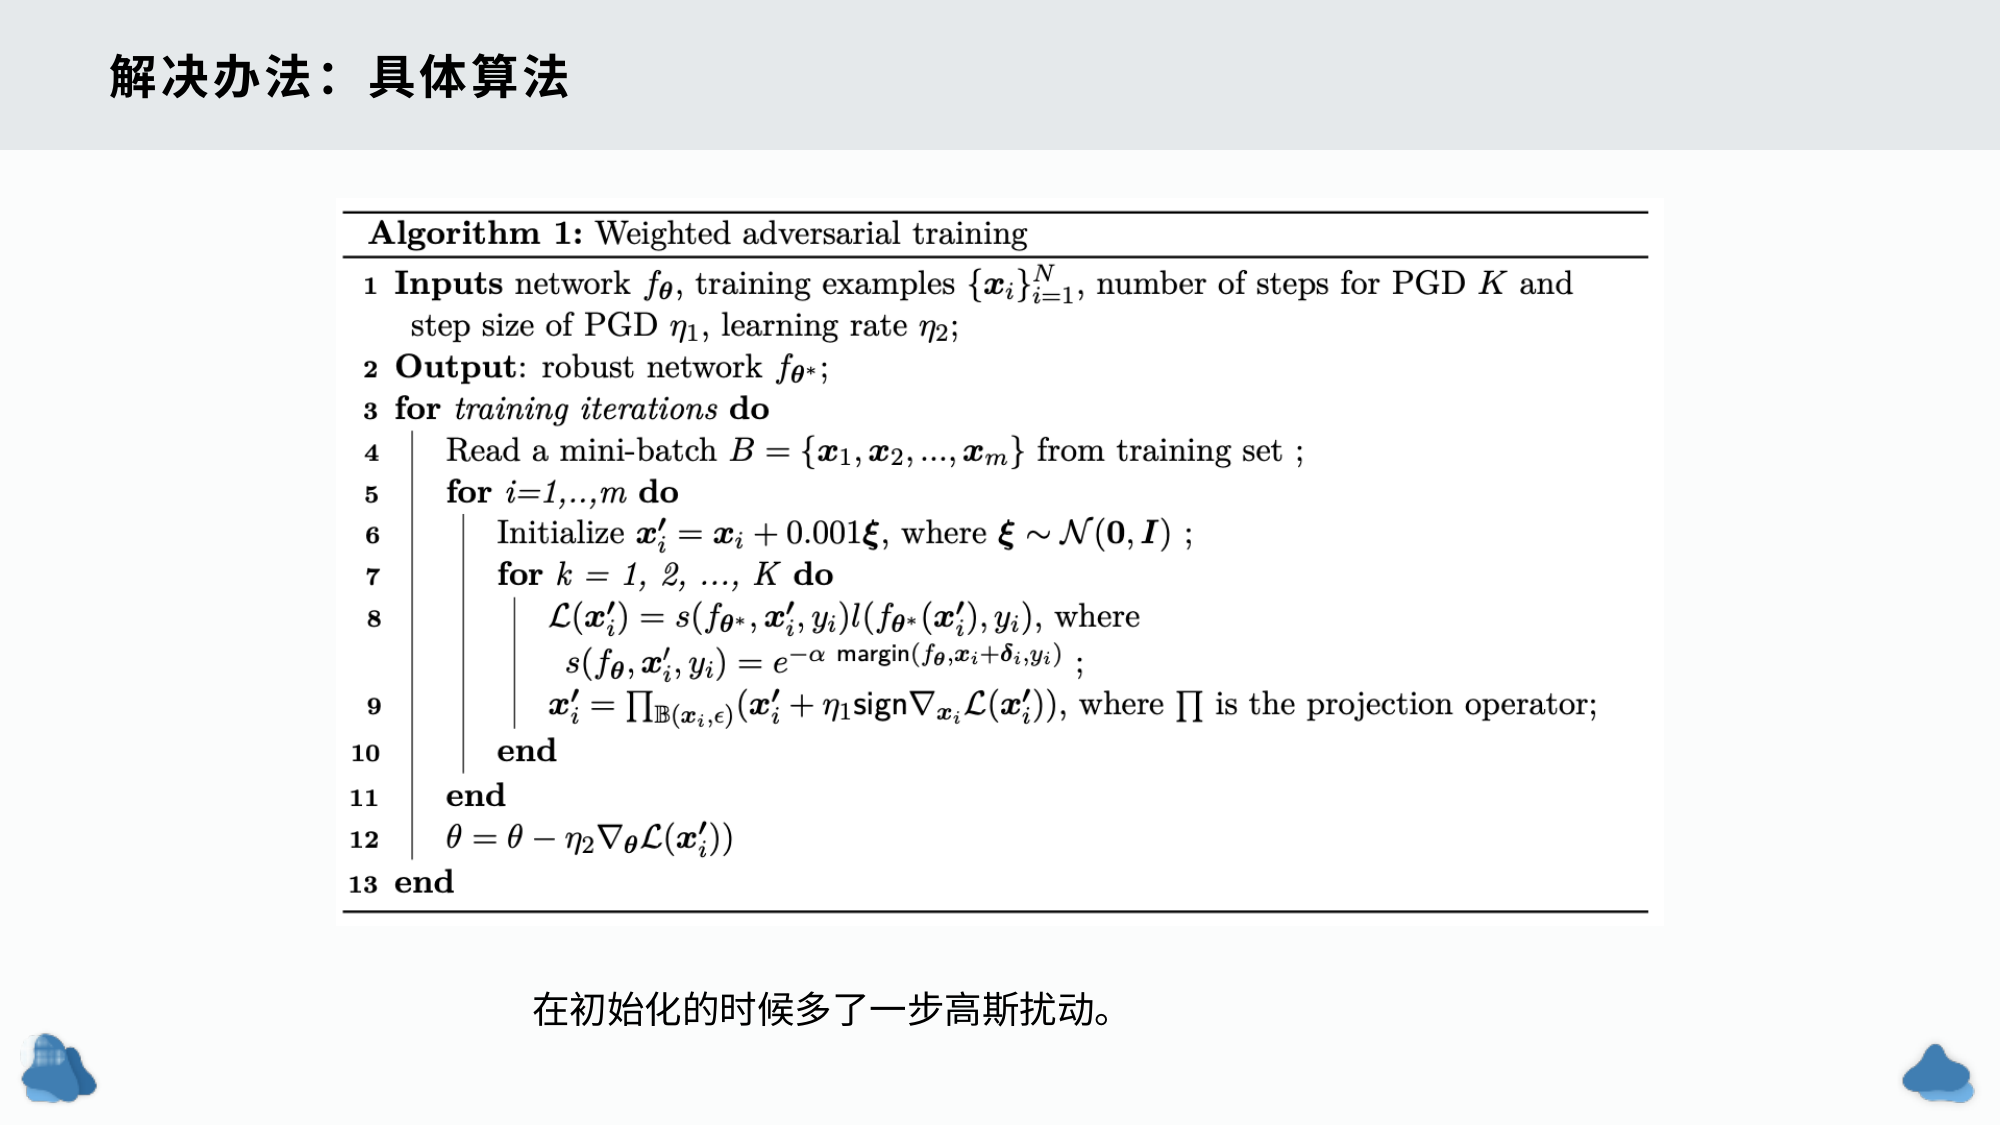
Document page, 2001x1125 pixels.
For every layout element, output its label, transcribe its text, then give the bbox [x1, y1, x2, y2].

picture [1881, 1024, 2000, 1125]
text_box 在初始化的时候多了一步高斯扰动。 [517, 978, 1499, 1039]
picture [0, 1012, 119, 1125]
title 解决办法：具体算法 [95, 38, 1906, 112]
picture [336, 198, 1664, 926]
